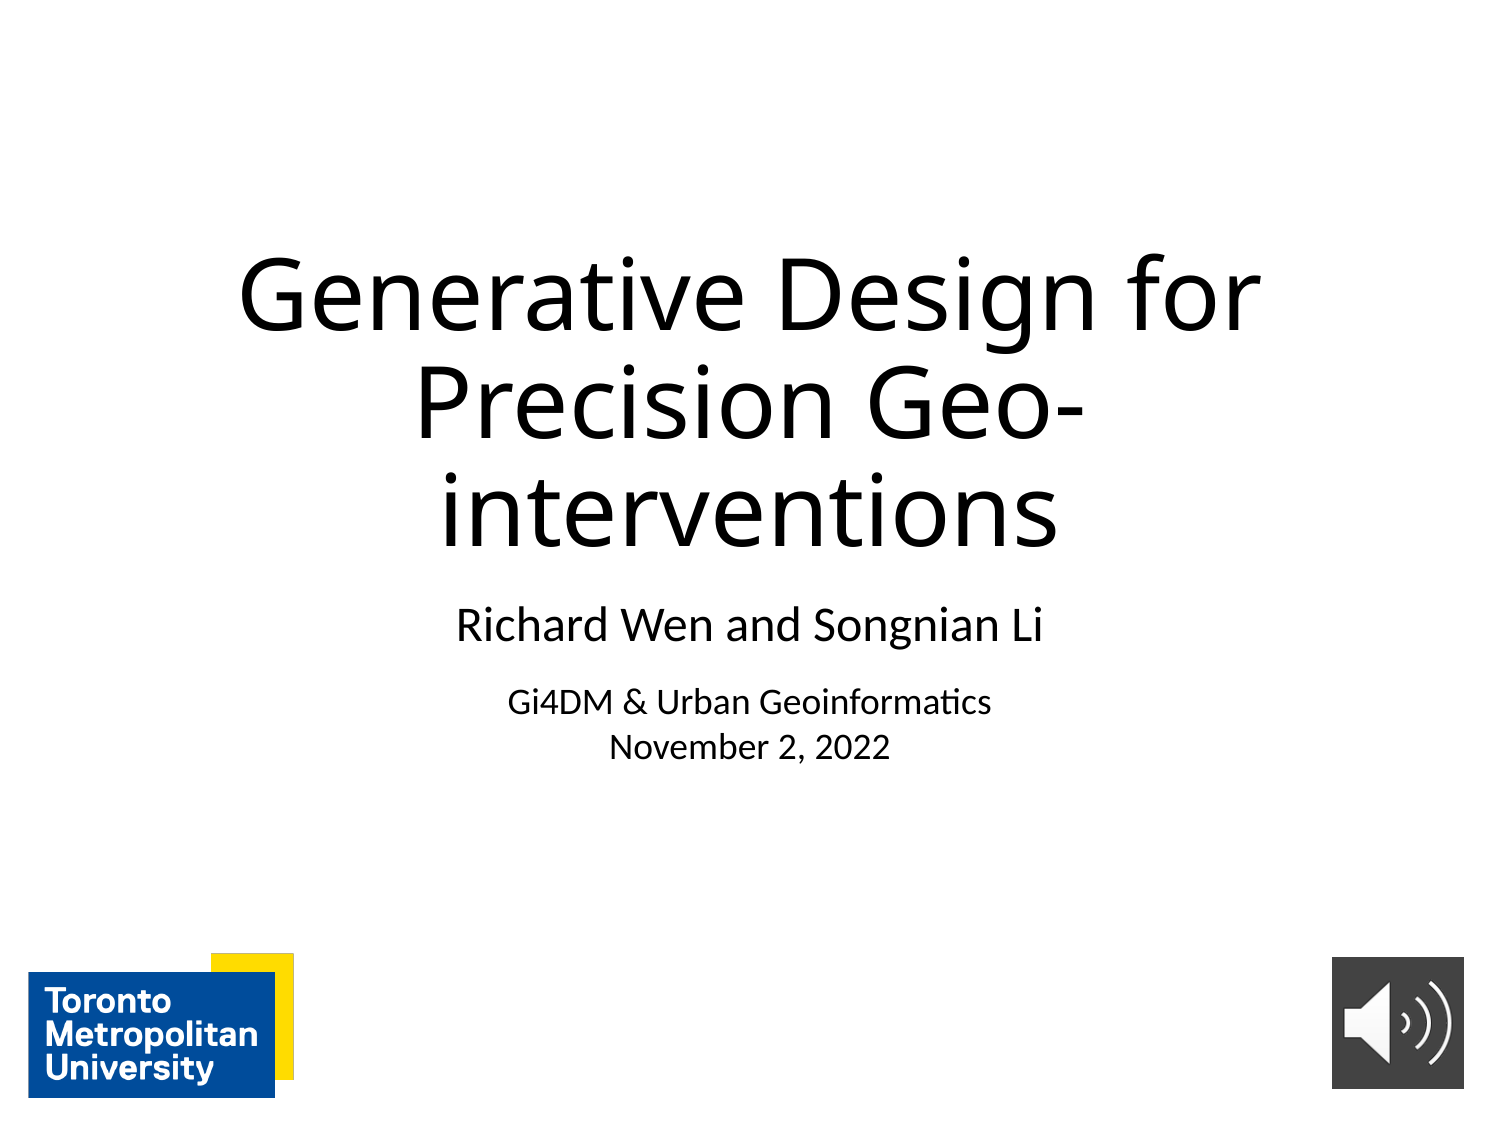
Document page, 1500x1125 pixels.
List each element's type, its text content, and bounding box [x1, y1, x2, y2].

subtitle Richard Wen and Songnian Li Gi4DM & Urban Geoinformatics November 2, 2022 [187, 590, 1313, 863]
title Generative Design for Precision Geo-interventions [112, 184, 1388, 576]
picture [0, 925, 320, 1125]
picture [1331, 956, 1465, 1090]
